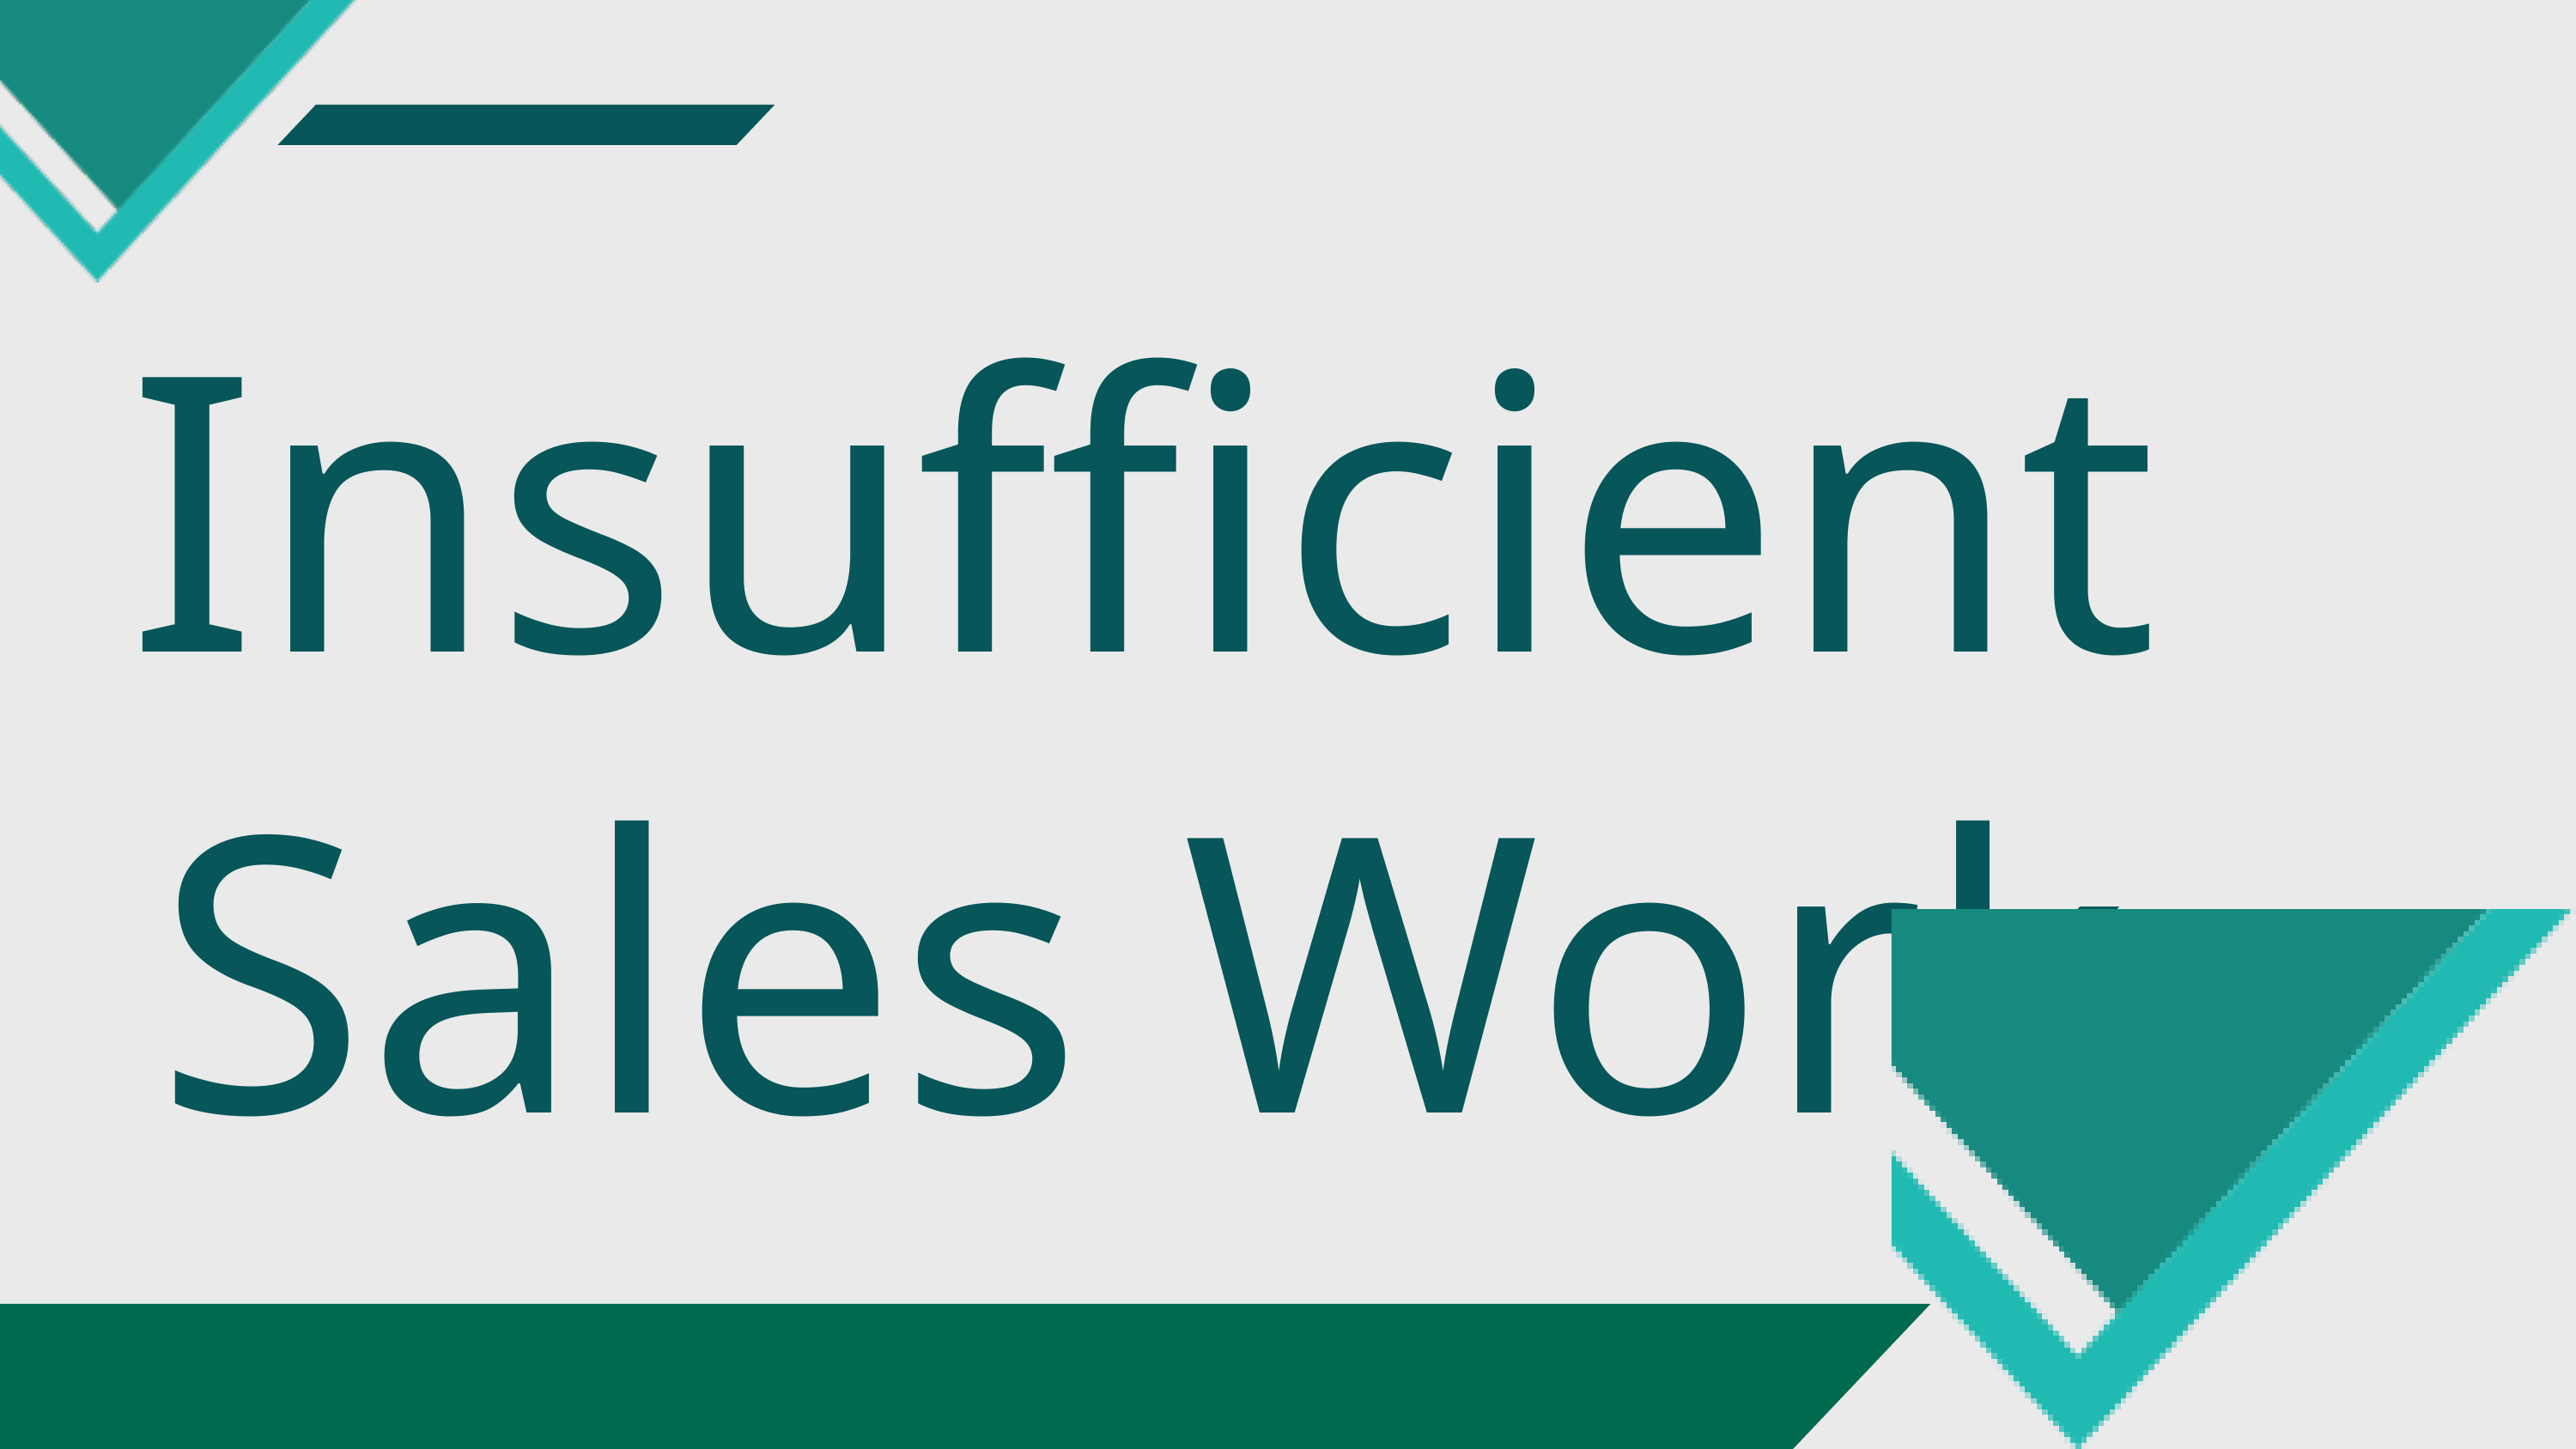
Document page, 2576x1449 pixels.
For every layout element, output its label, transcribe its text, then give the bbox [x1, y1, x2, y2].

text_box [0, 0, 359, 282]
text_box [1891, 909, 2576, 1449]
text_box Insufficient Sales Work [0, 267, 2576, 1191]
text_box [277, 104, 775, 145]
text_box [0, 1303, 1931, 1449]
